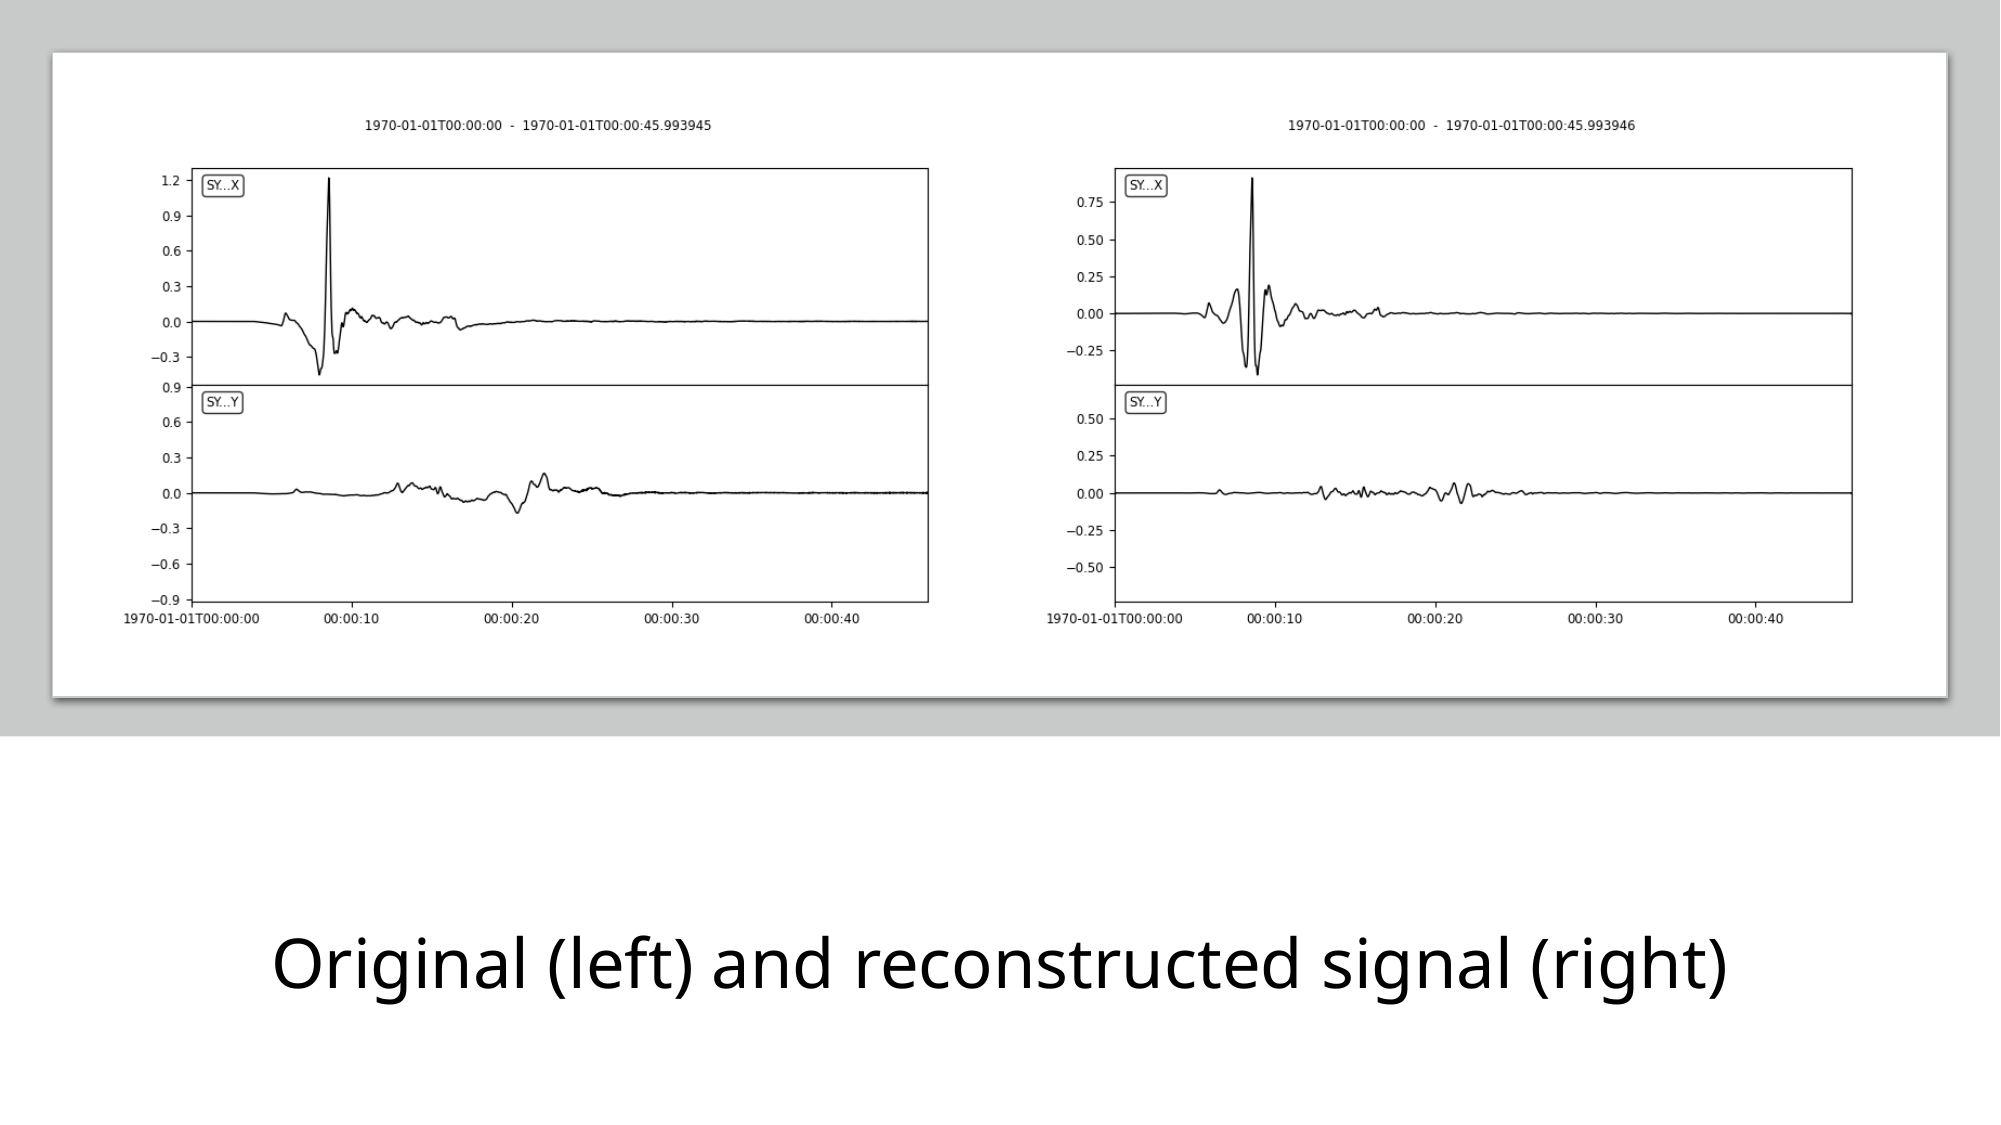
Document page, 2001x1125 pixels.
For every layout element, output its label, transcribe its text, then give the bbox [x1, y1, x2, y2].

text_box [52, 51, 1948, 698]
picture [104, 104, 971, 645]
text_box Original (left) and reconstructed signal (right) [162, 830, 1838, 1011]
text_box [0, 0, 2000, 737]
picture [1028, 104, 1895, 645]
